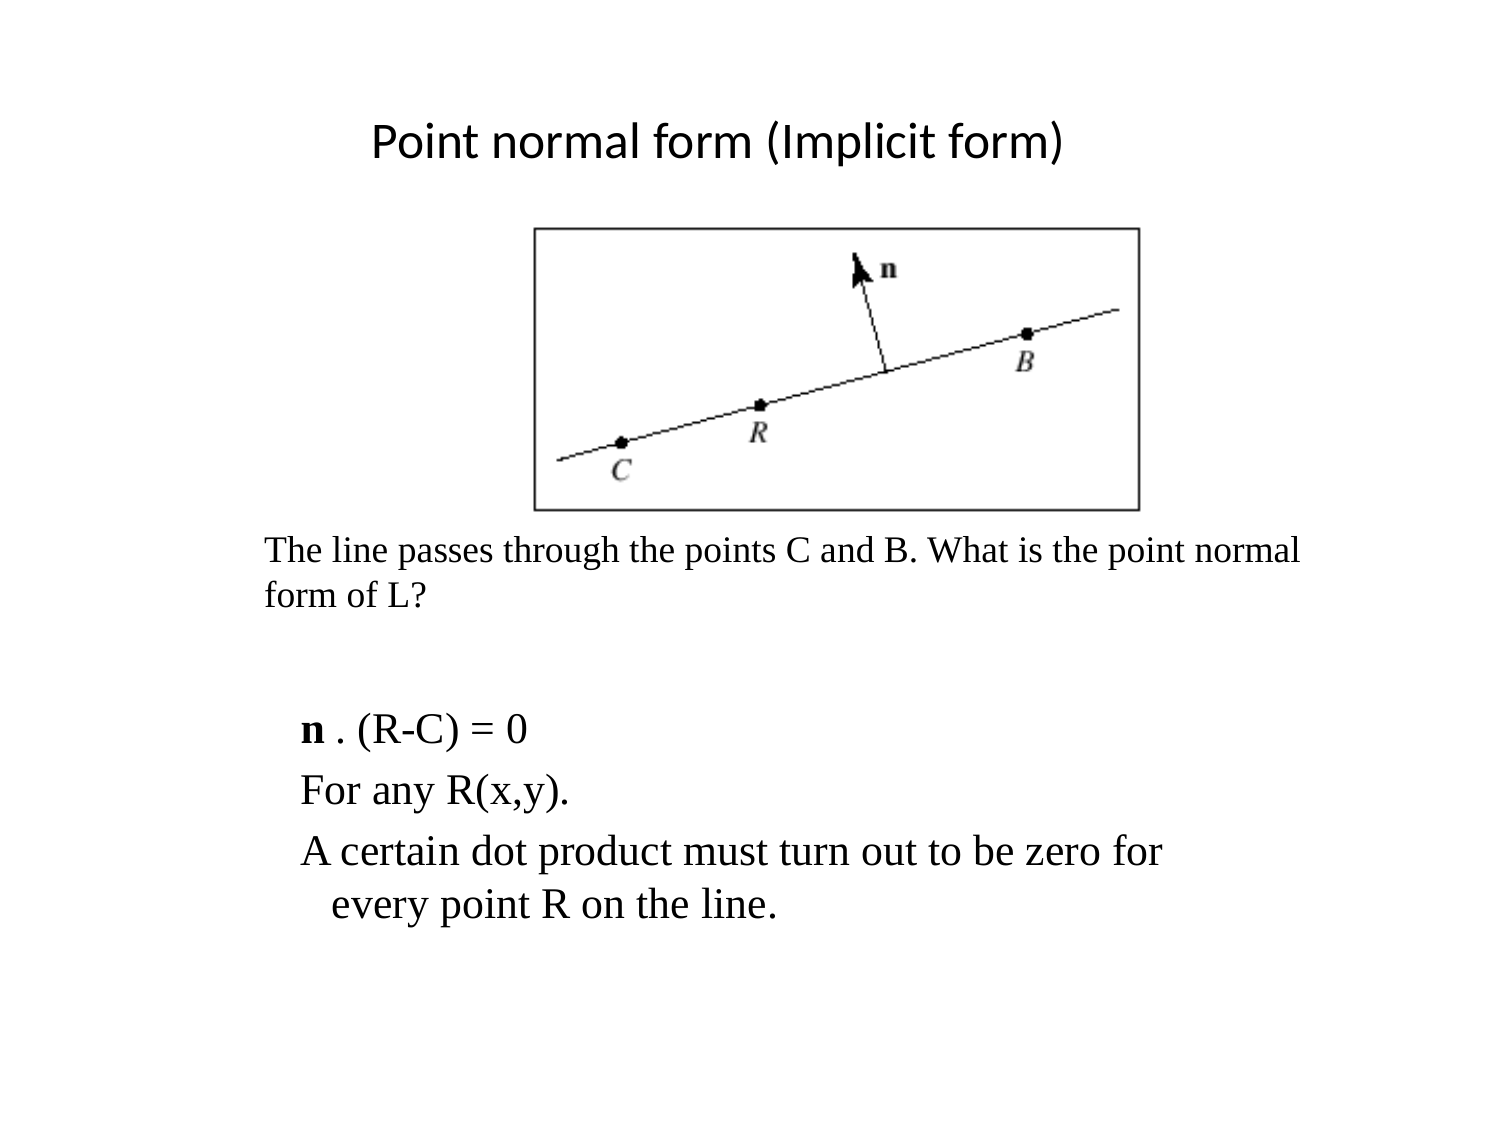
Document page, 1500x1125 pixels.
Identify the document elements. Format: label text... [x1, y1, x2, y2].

title Point normal form (Implicit form) [289, 72, 1149, 204]
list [528, 222, 1149, 519]
text_box n . (R-C) = 0 For any R(x,y). A certain dot product must turn out to be zero for every point R on the line. [289, 693, 1282, 962]
text_box The line passes through the points C and B. What is the point normal form of L? [249, 518, 1327, 623]
